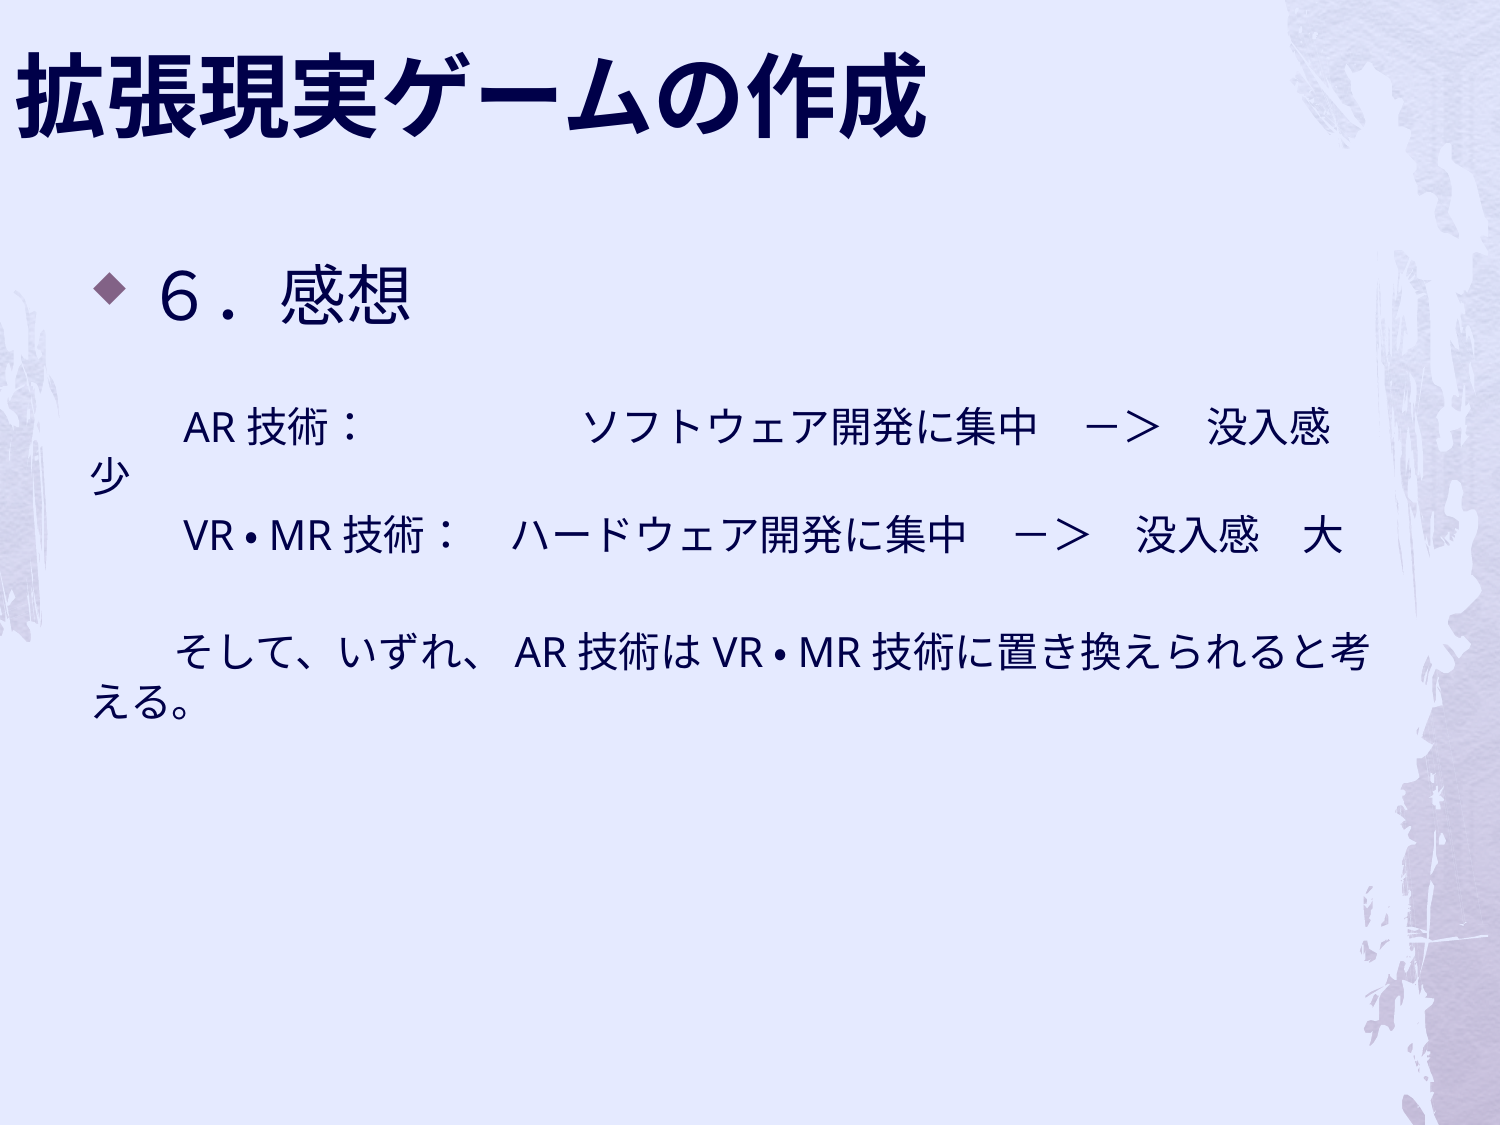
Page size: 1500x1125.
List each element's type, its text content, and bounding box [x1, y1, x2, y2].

list ６．感想 AR技術： ソフトウェア開発に集中 －＞ 没入感 少 VR・MR技術： ハードウェア開発に集中 －＞ 没入感 大 そして、いずれ、AR技術はVR・MR技術に置き換えられると考える。 [75, 246, 1425, 989]
text_box 拡張現実ゲームの作成 [0, 0, 1467, 188]
